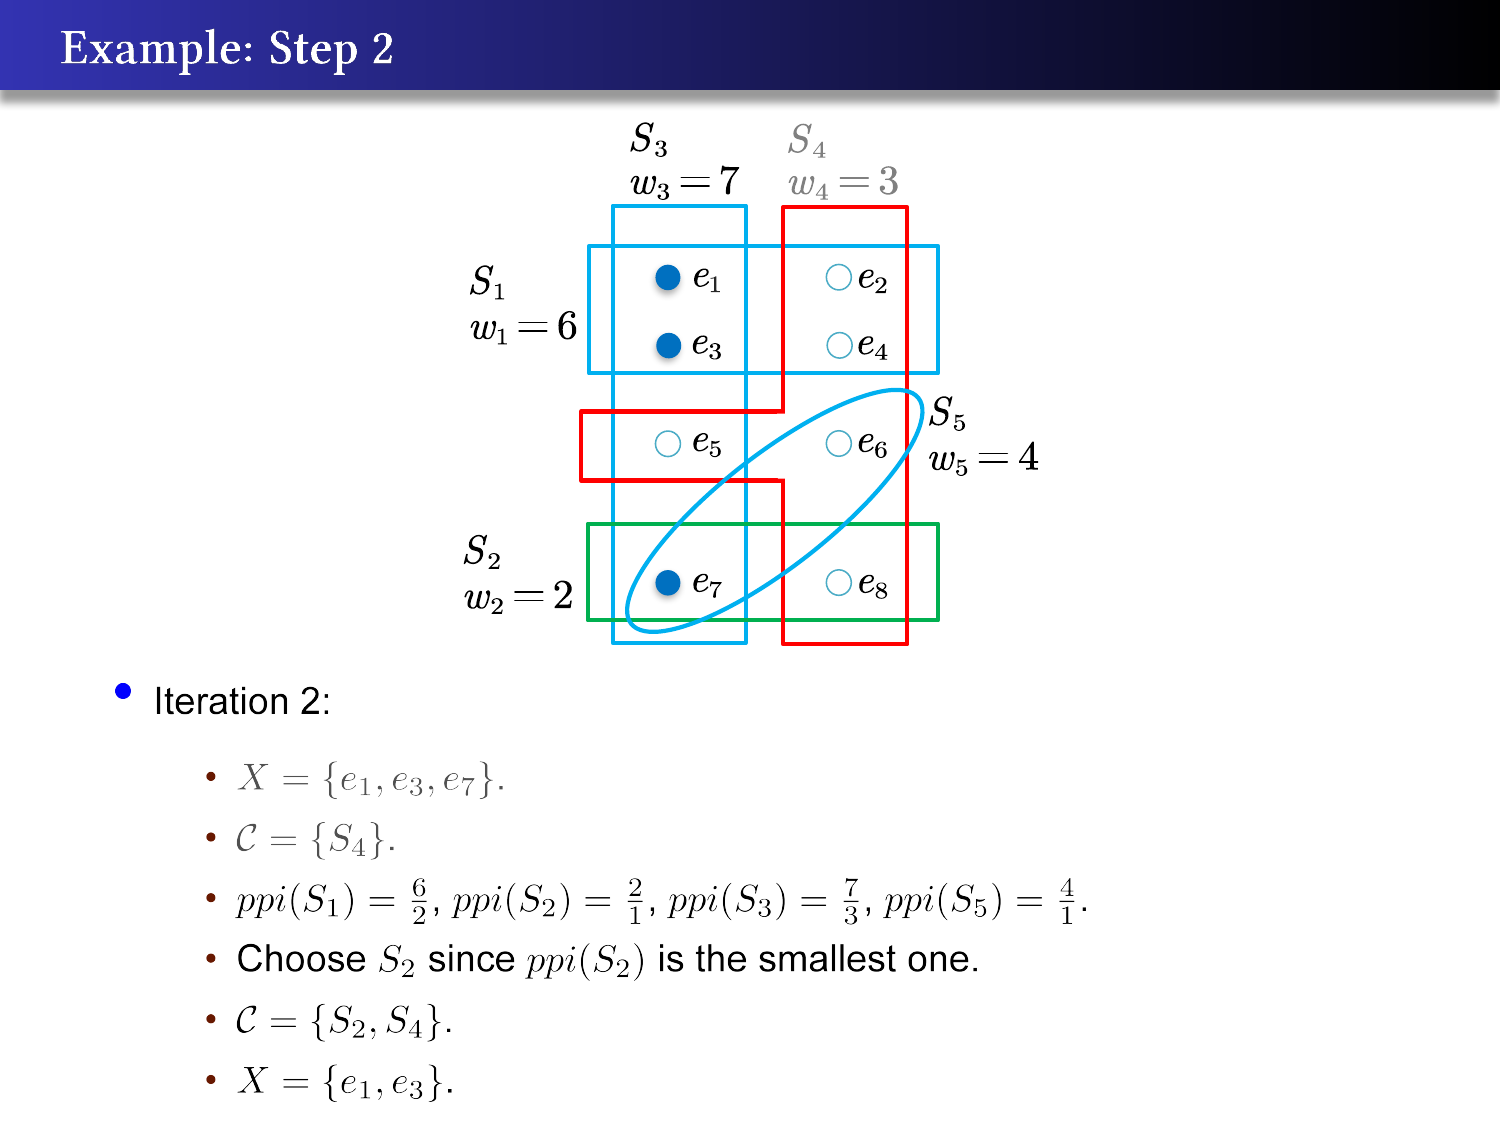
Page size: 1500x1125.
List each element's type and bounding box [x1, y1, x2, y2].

text_box [459, 110, 1047, 645]
picture [115, 683, 1087, 1102]
picture [61, 28, 393, 76]
